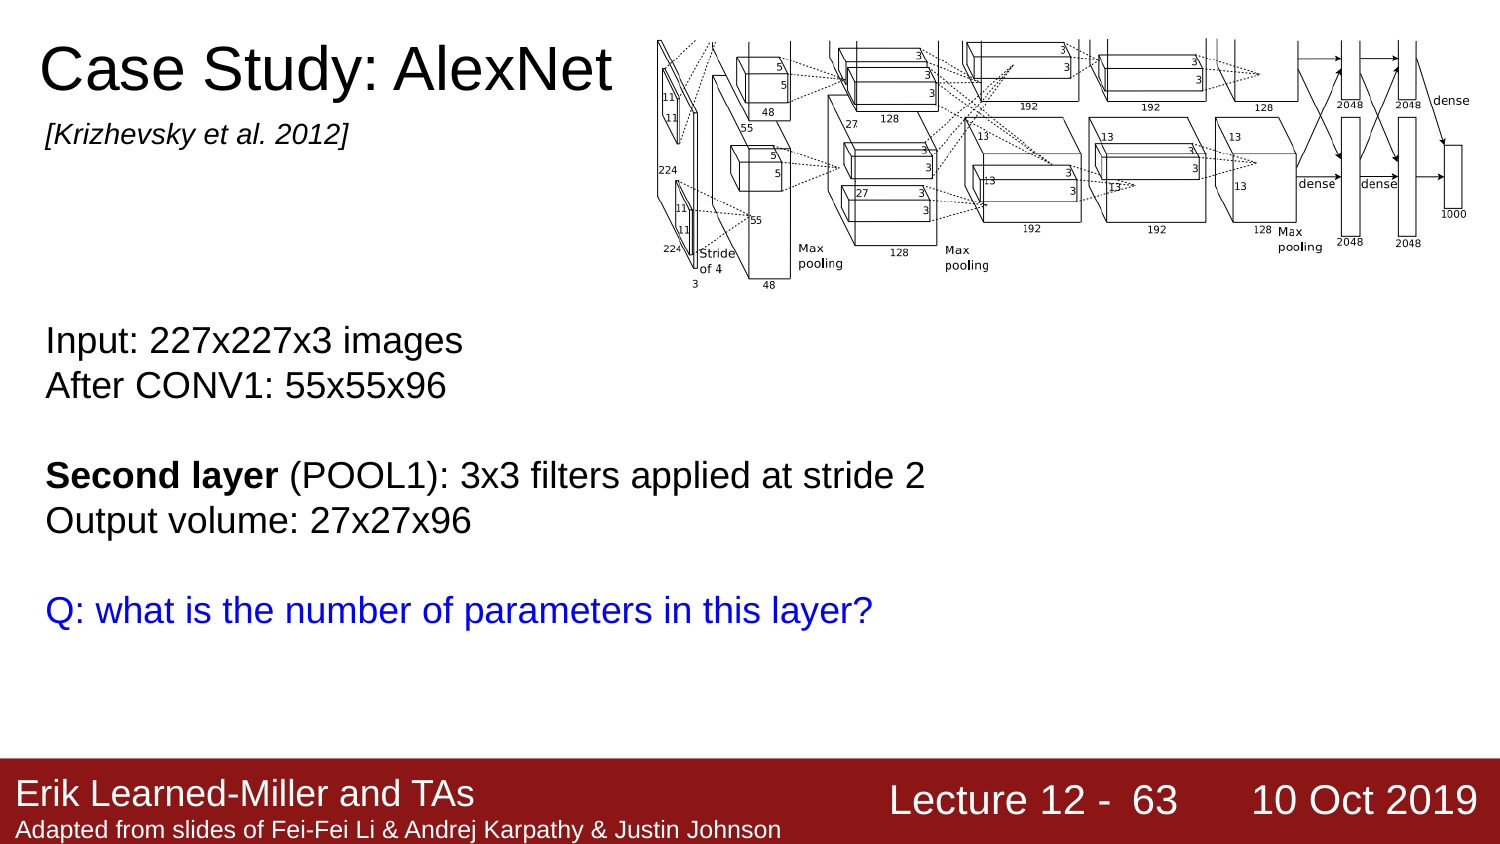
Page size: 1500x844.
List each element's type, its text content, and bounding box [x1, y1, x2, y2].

picture [641, 12, 1486, 296]
text_box Input: 227x227x3 images After CONV1: 55x55x96 Second layer (POOL1): 3x3 filters applied at stride 2 Output volume: 27x27x96 Q: what is the number of parameters in this layer? [30, 300, 1413, 474]
text_box Case Study: AlexNet [24, 12, 641, 176]
slide_number ‹#› [1116, 765, 1243, 831]
text_box [Krizhevsky et al. 2012] [30, 100, 601, 182]
